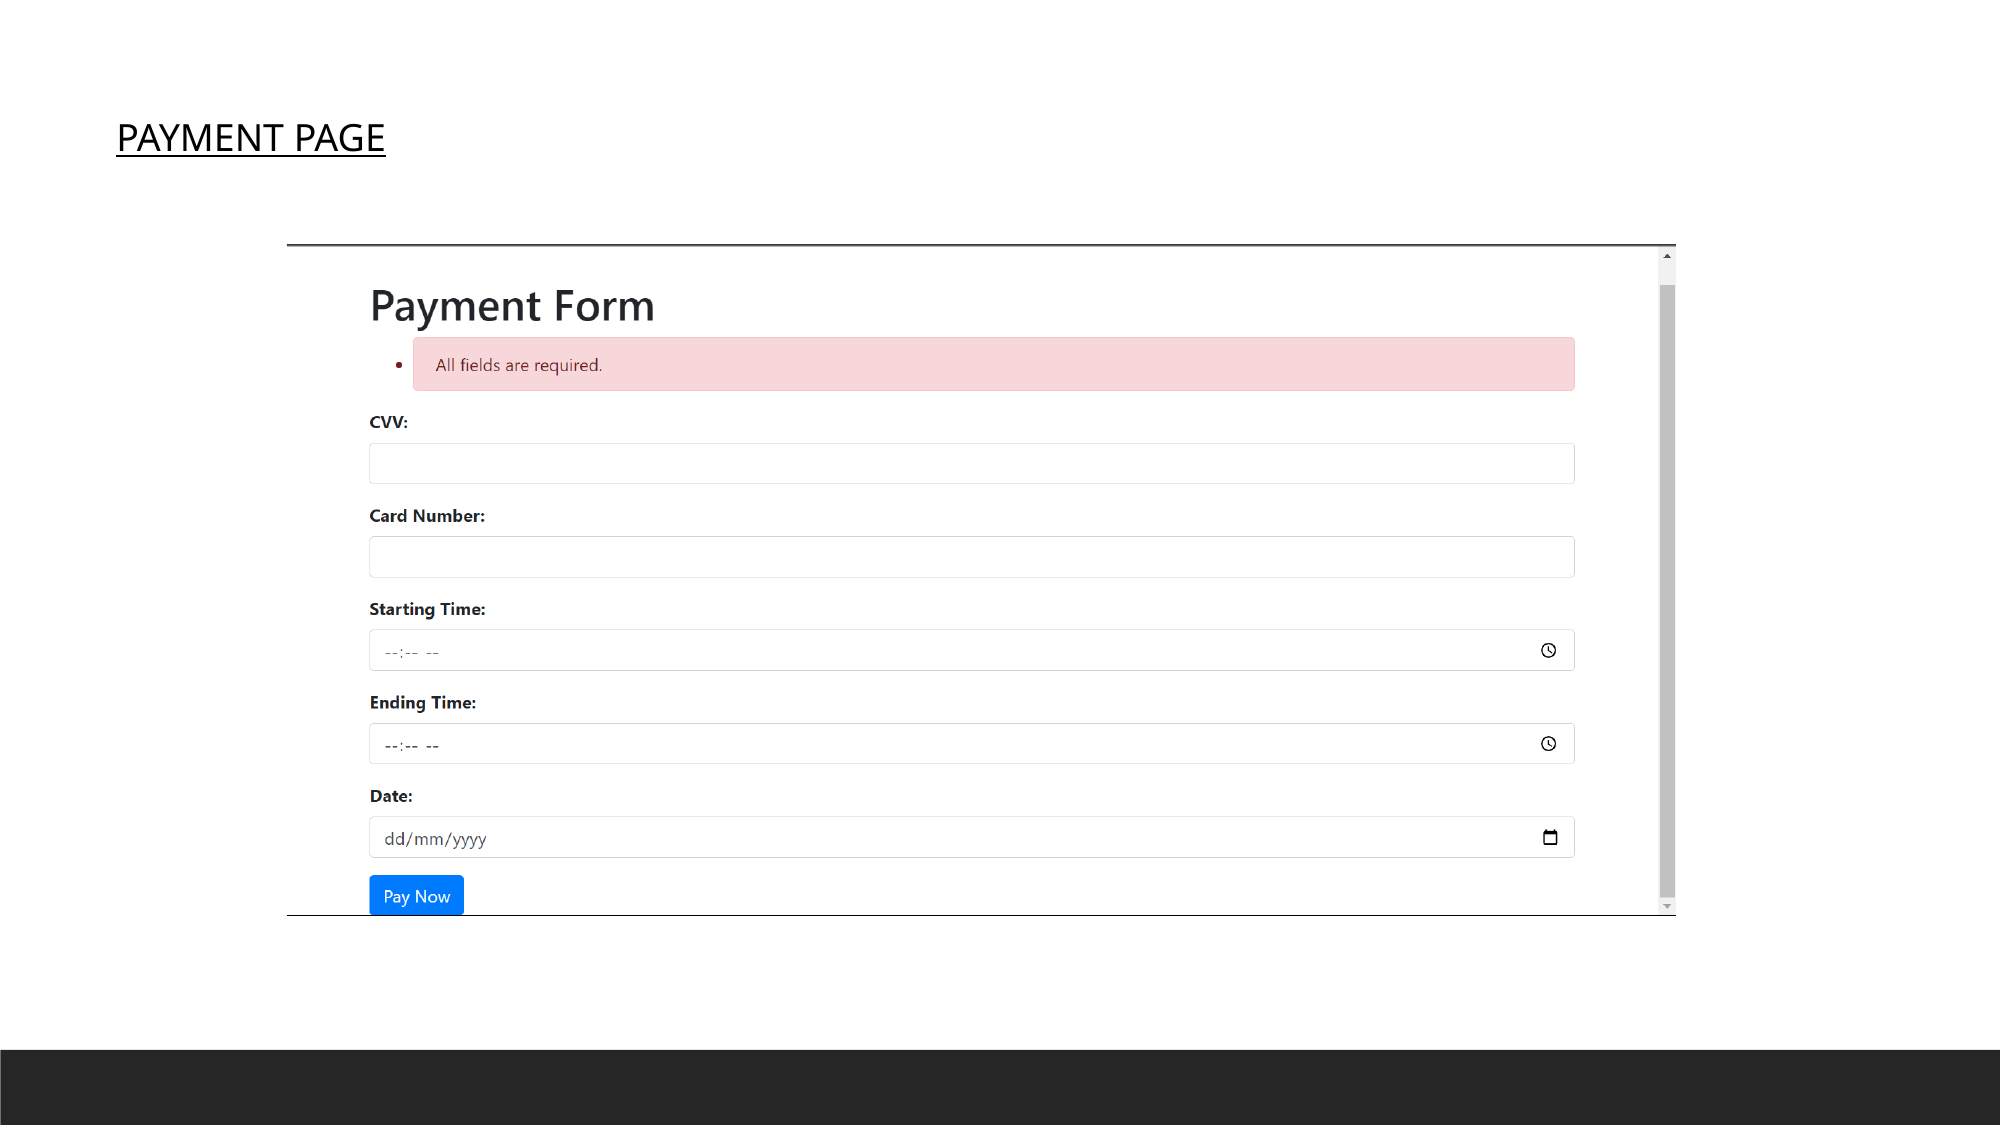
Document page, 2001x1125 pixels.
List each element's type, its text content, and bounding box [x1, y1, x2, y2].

picture [286, 243, 1677, 917]
text_box PAYMENT PAGE [101, 106, 1102, 167]
